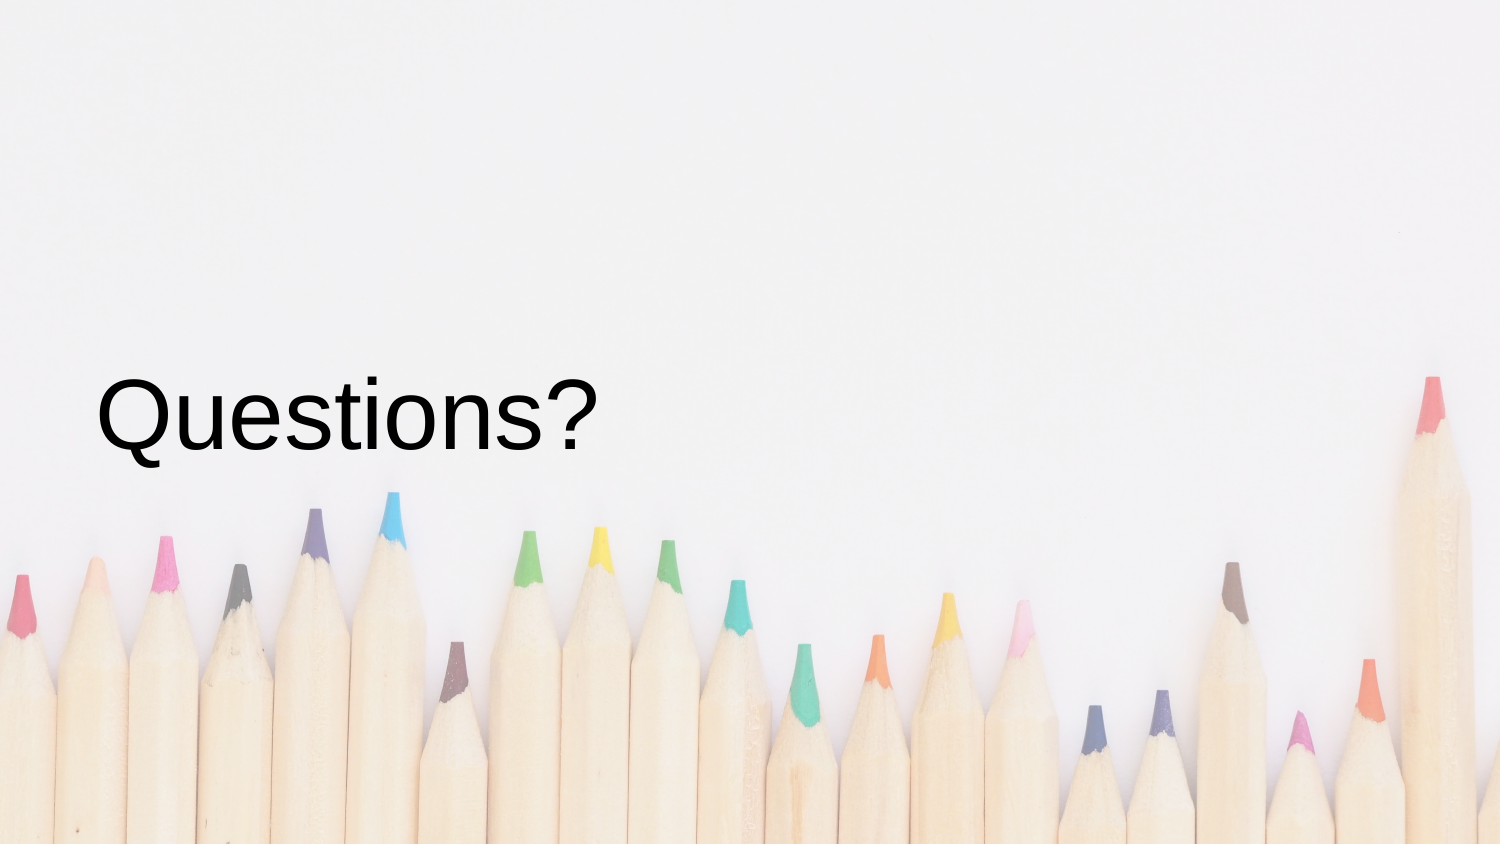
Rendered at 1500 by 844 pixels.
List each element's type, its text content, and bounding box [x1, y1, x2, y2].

title Questions? [80, 73, 1125, 745]
